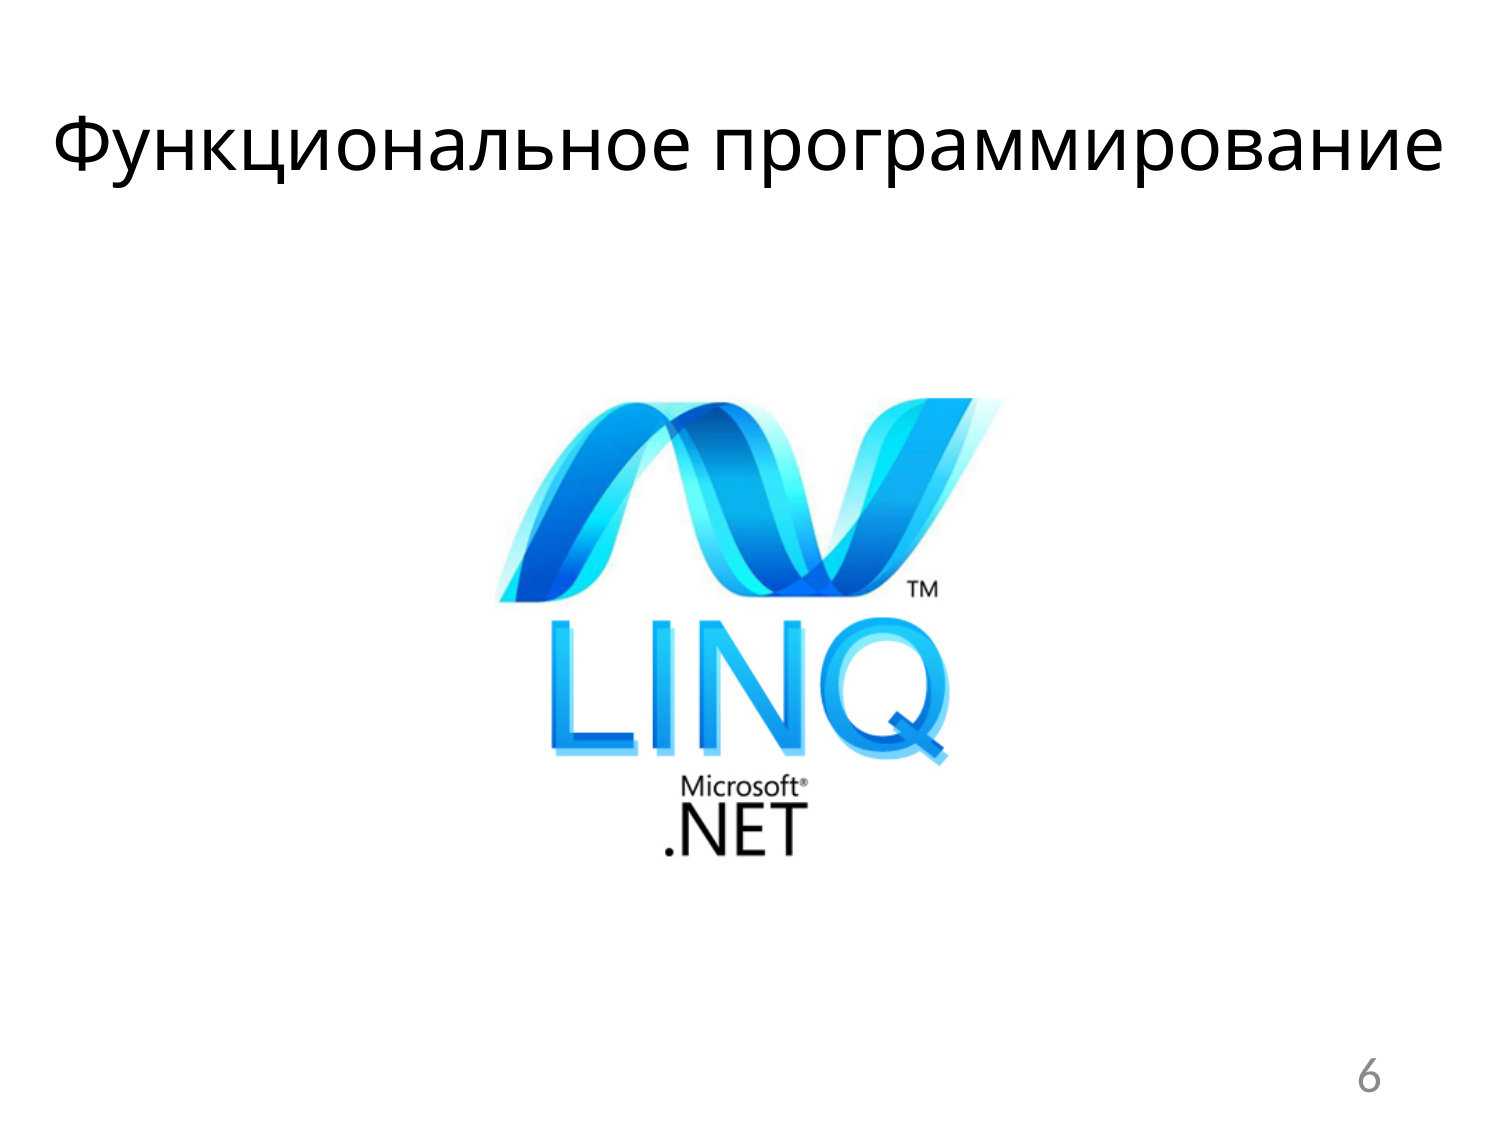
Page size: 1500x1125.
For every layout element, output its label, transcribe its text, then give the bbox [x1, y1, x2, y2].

slide_number 6 [1059, 1042, 1397, 1103]
picture [334, 383, 1166, 869]
text_box Функциональное программирование [37, 88, 1462, 194]
